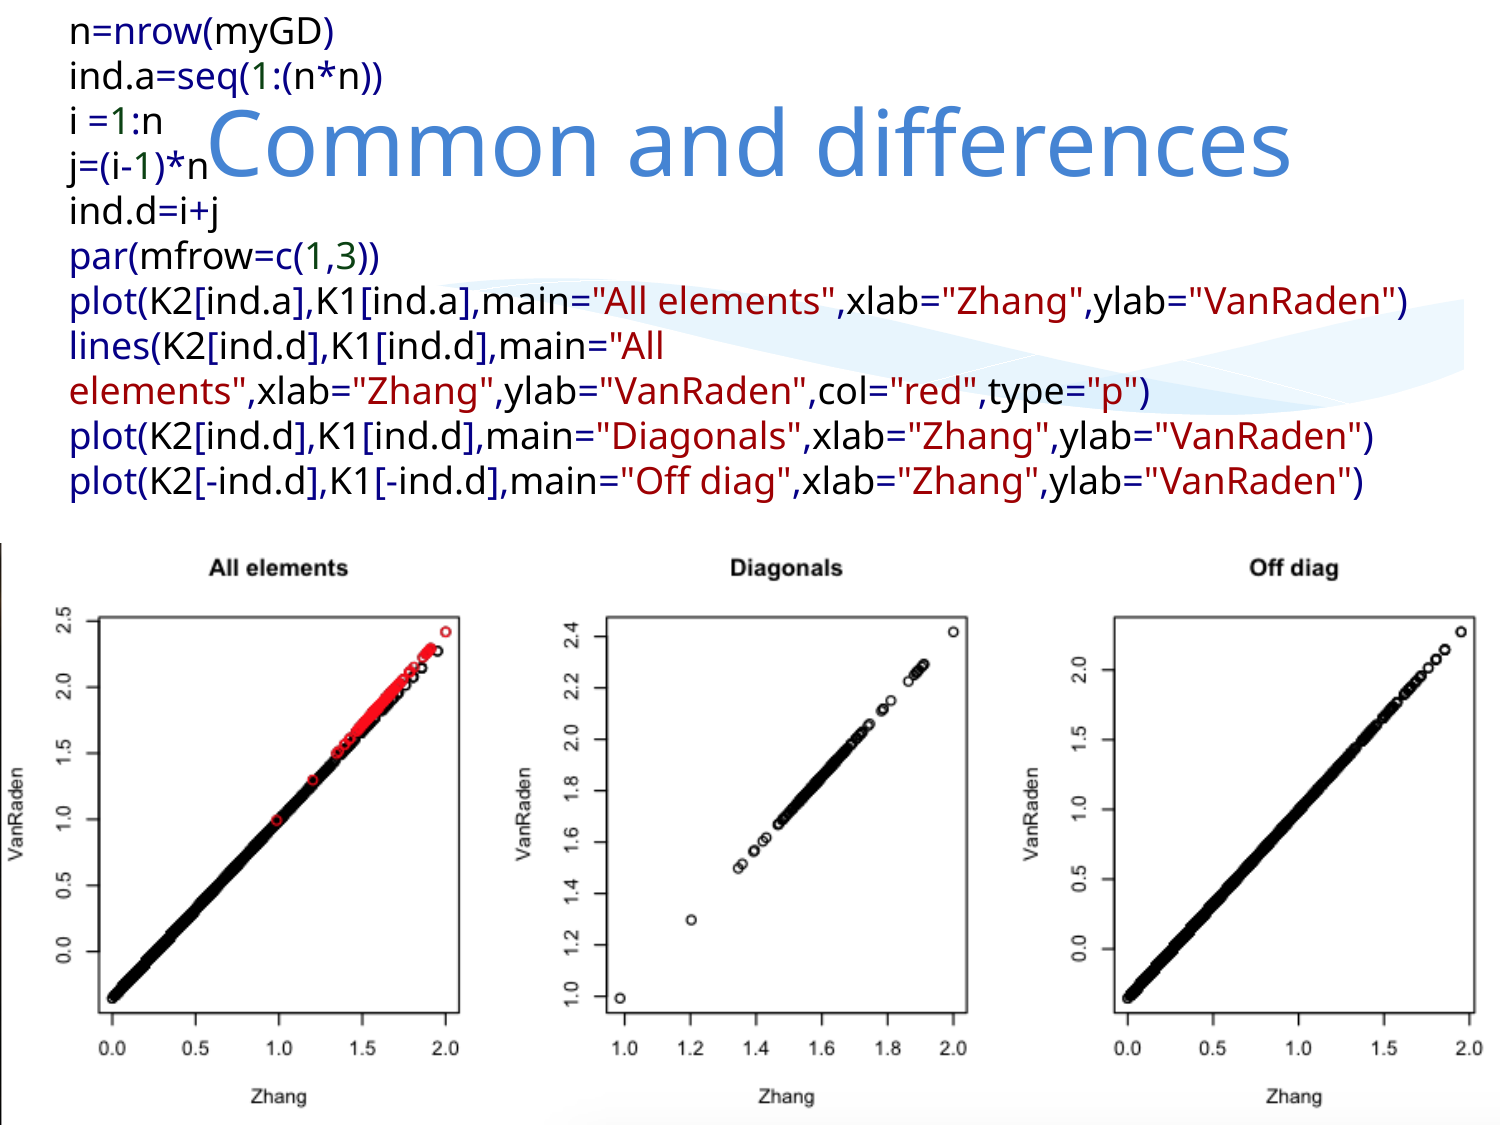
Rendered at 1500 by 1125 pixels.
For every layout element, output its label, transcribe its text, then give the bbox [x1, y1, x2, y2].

picture [0, 543, 1500, 1125]
text_box n=nrow(myGD) ind.a=seq(1:(n*n)) i =1:n j=(i-1)*n ind.d=i+j par(mfrow=c(1,3)) plot(K2[ind.a],K1[ind.a],main="All elements",xlab="Zhang",ylab="VanRaden") lines(K2[ind.d],K1[ind.d],main="All elements",xlab="Zhang",ylab="VanRaden",col="red",type="p") plot(K2[ind.d],K1[ind.d],main="Diagonals",xlab="Zhang",ylab="VanRaden") plot(K2[-ind.d],K1[-ind.d],main="Off diag",xlab="Zhang",ylab="VanRaden") [53, 0, 1447, 510]
title Common and differences [112, 68, 1388, 211]
